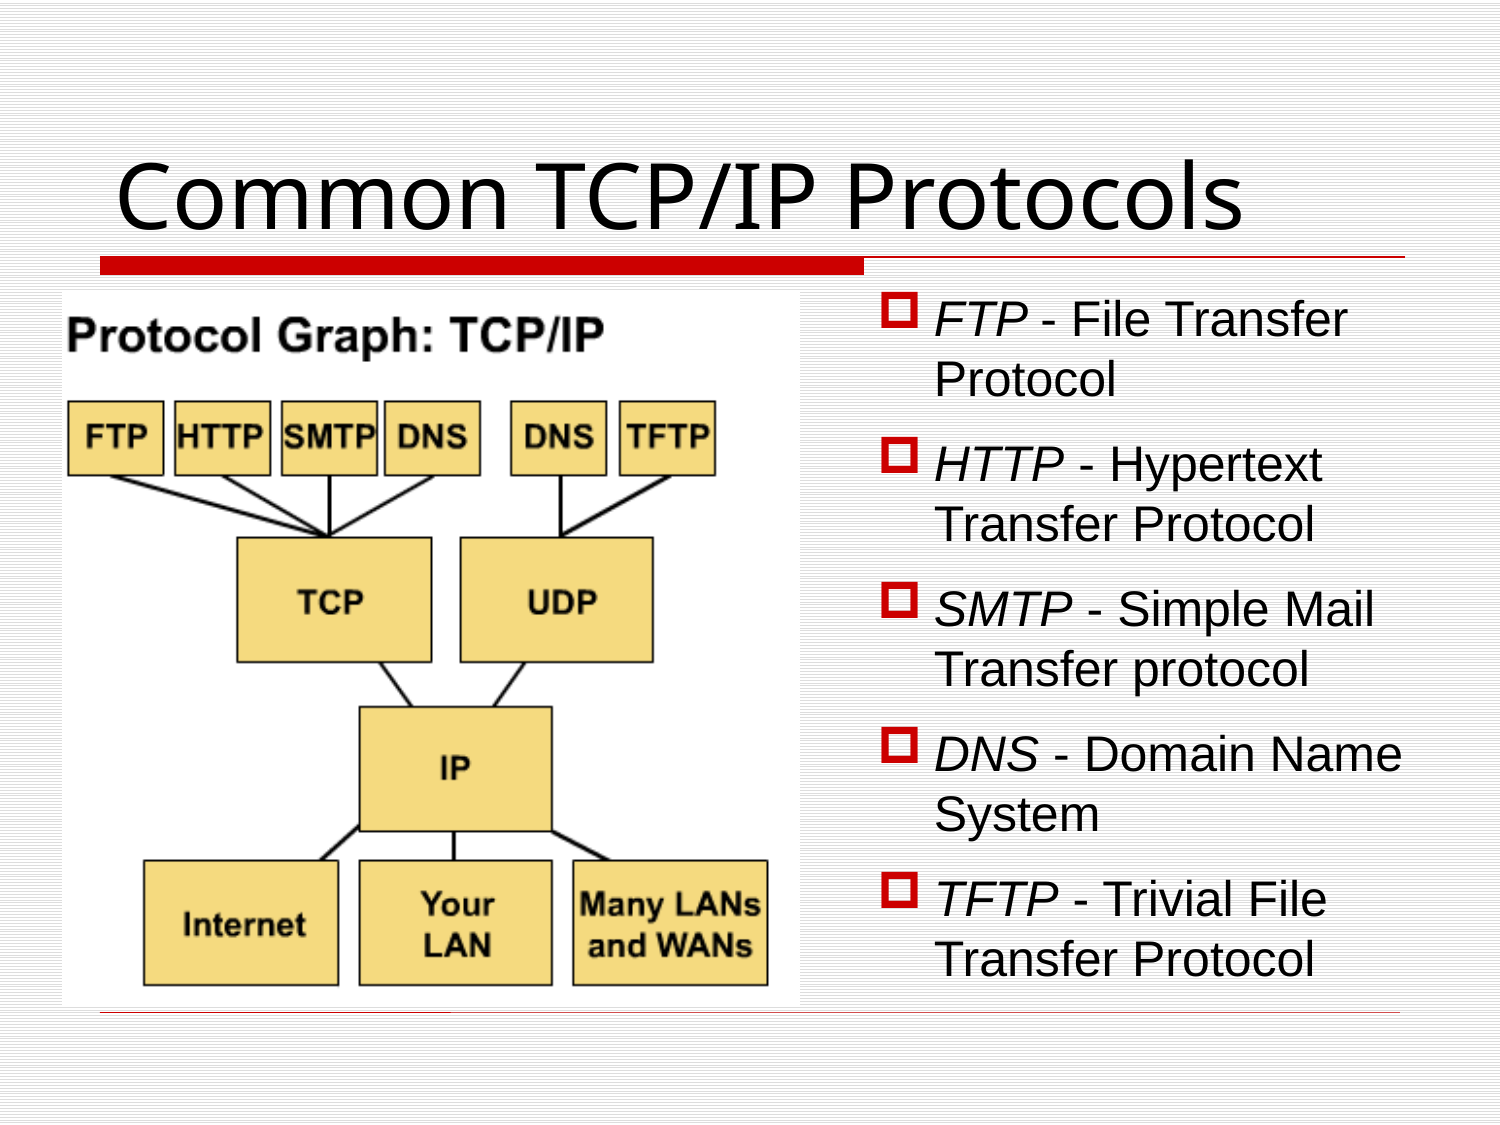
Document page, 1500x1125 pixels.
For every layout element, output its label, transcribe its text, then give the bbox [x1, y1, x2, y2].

text_box Common TCP/IP Protocols [100, 0, 1468, 256]
text_box FTP - File Transfer Protocol HTTP - Hypertext Transfer Protocol SMTP - Simple Mail Transfer protocol DNS - Domain Name System TFTP - Trivial File Transfer Protocol [862, 278, 1438, 994]
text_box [62, 290, 801, 1006]
